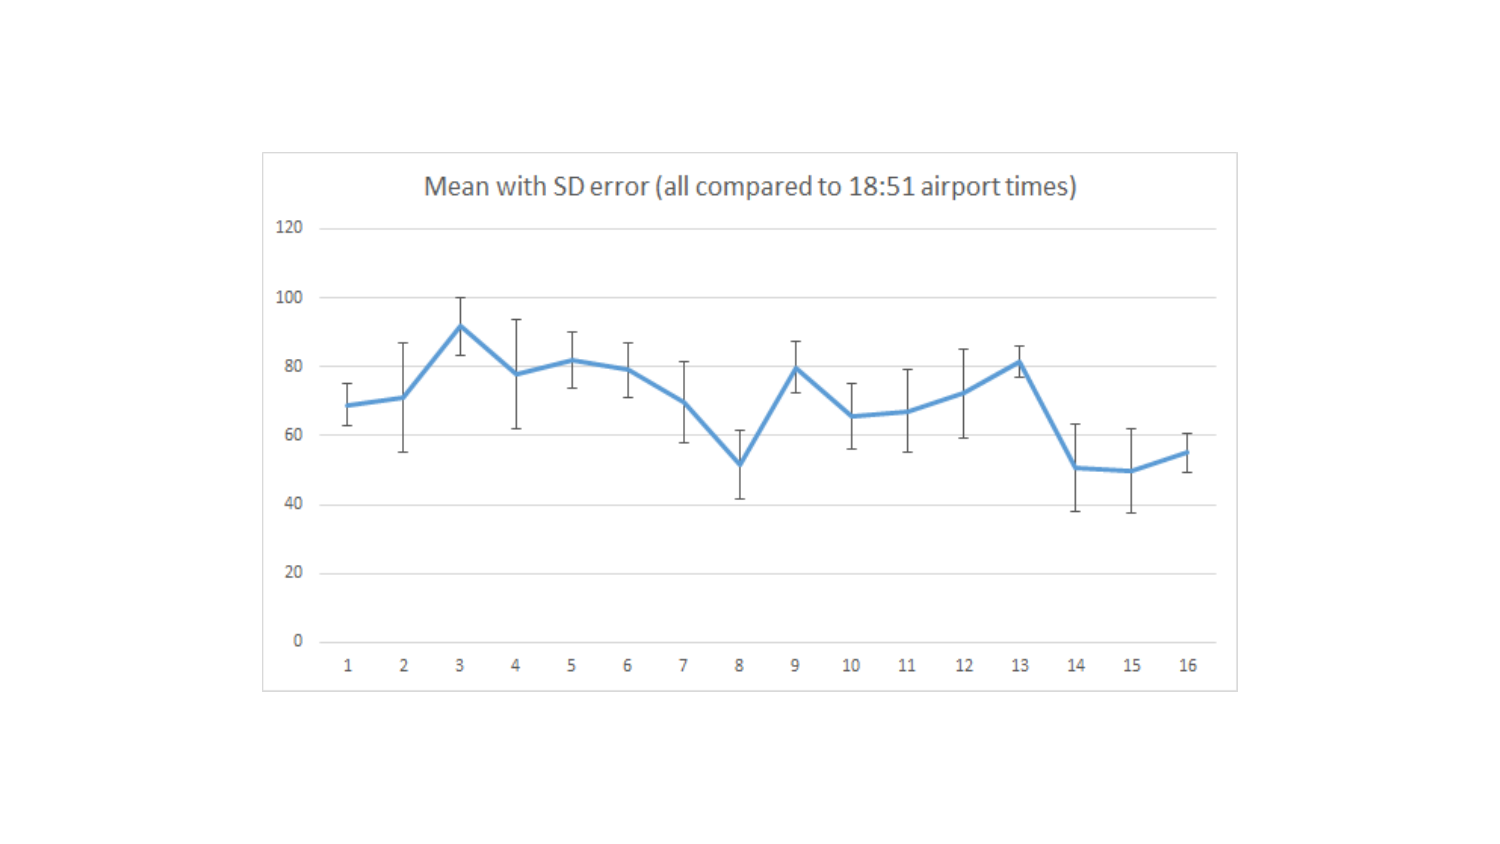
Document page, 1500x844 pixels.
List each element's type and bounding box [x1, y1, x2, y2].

picture [262, 152, 1238, 692]
